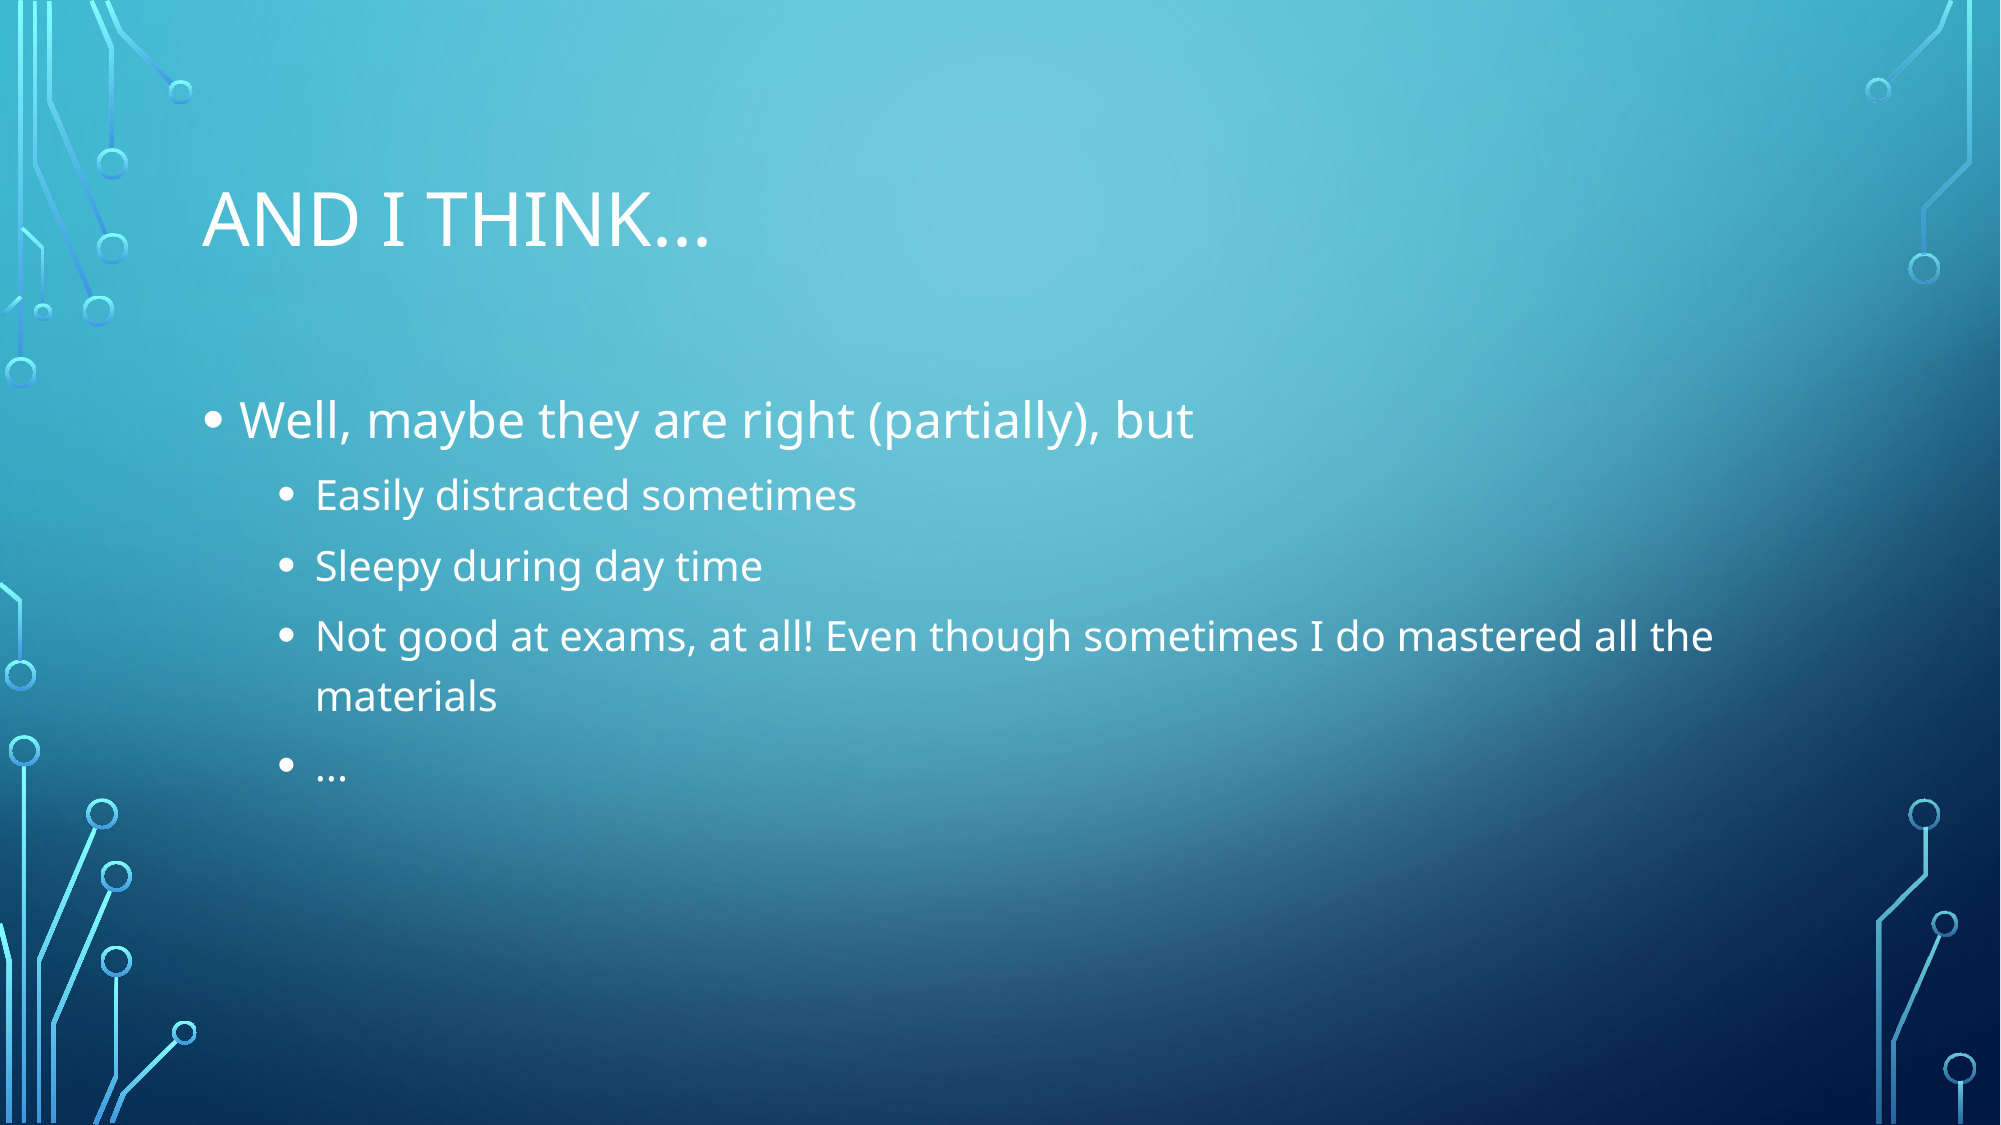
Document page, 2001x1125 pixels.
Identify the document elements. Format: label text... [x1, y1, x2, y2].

list Well, maybe they are right (partially), but Easily distracted sometimes Sleepy during day time Not good at exams, at all! Even though sometimes I do mastered all the materials ... [187, 369, 1813, 950]
title and i think... [187, 101, 1813, 344]
